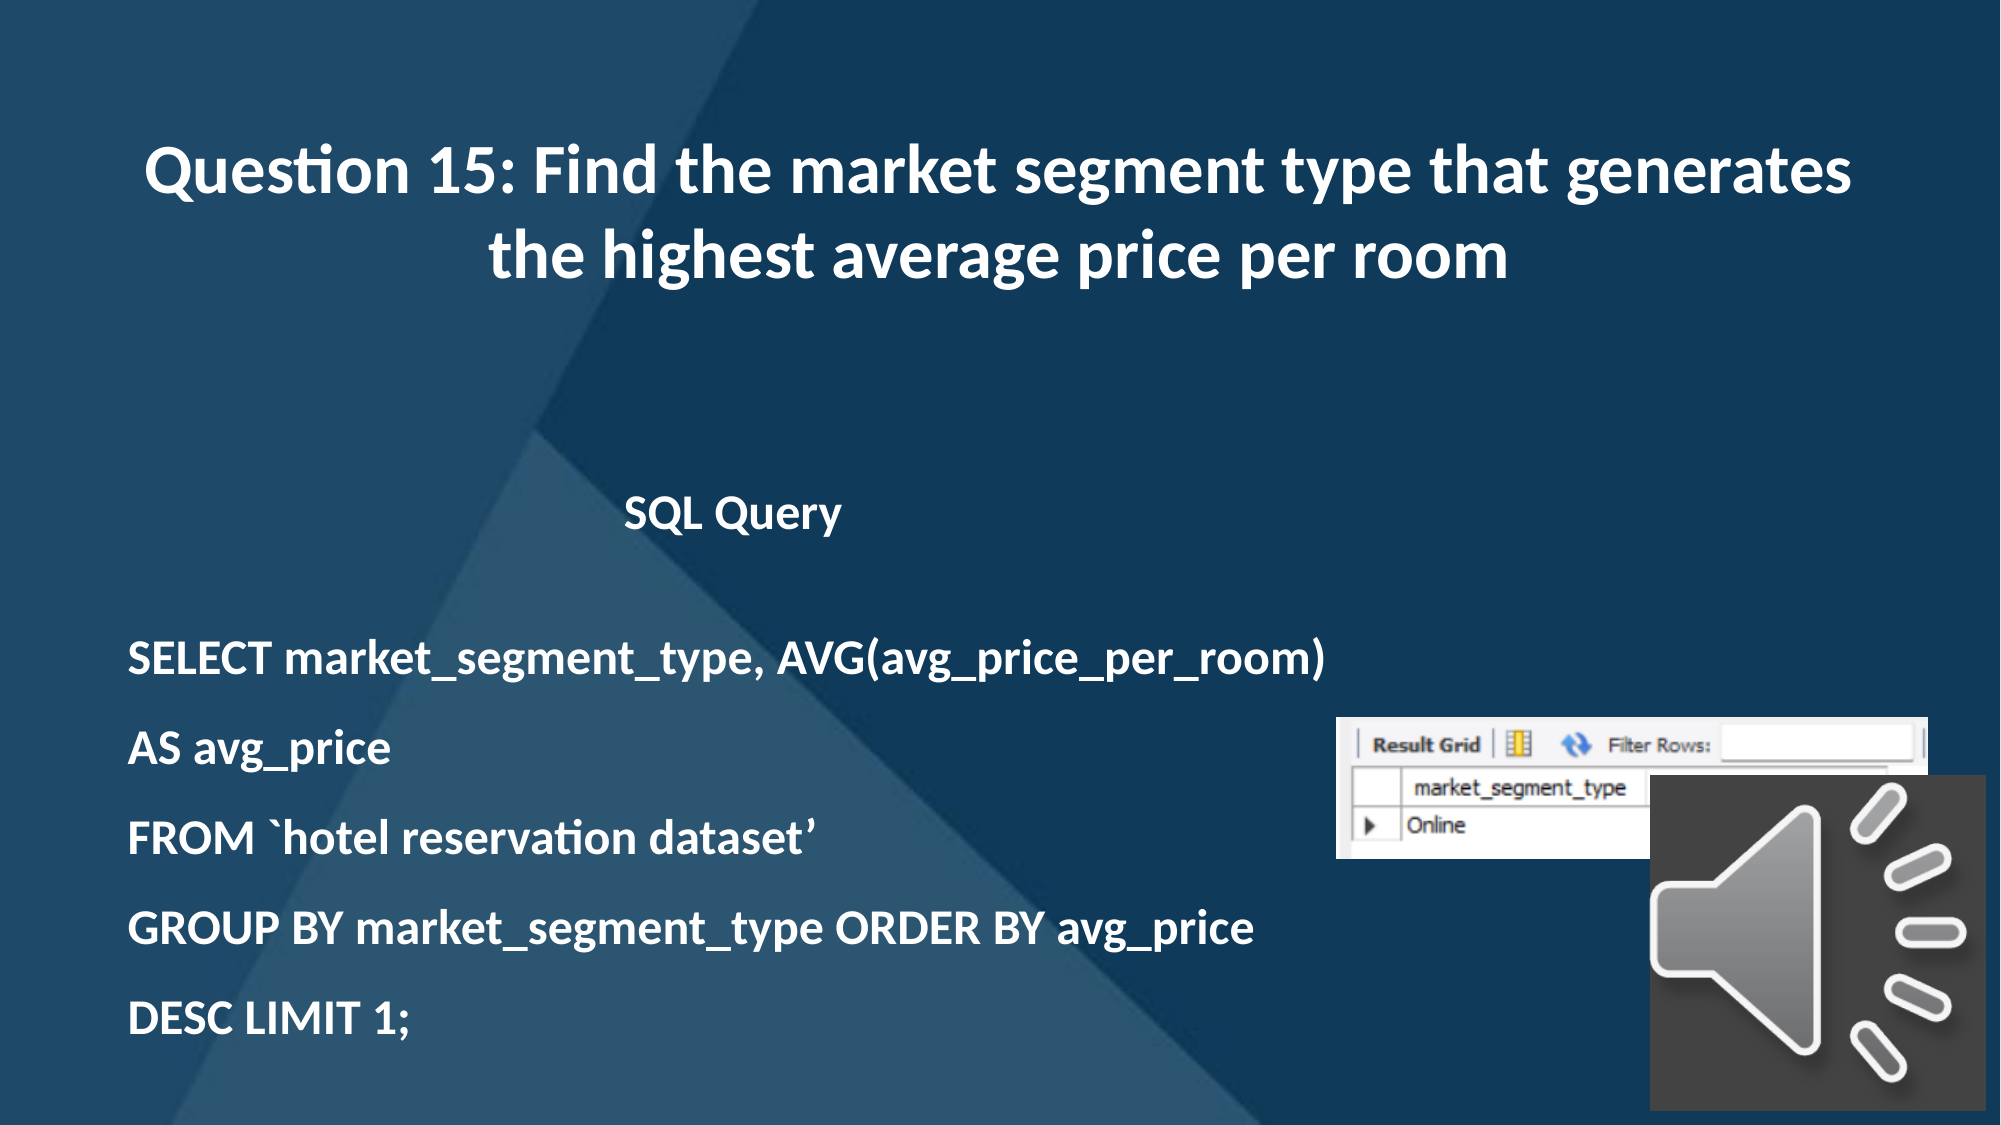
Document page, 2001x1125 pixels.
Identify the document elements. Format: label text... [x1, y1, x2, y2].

text_box SQL Query SELECT market_segment_type, AVG(avg_price_per_room) AS avg_price FROM `hotel reservation dataset’ GROUP BY market_segment_type ORDER BY avg_price DESC LIMIT 1; [112, 479, 1354, 1052]
title Question 15: Find the market segment type that generates the highest average price per room [99, 114, 1900, 302]
picture [0, 0, 2001, 1125]
